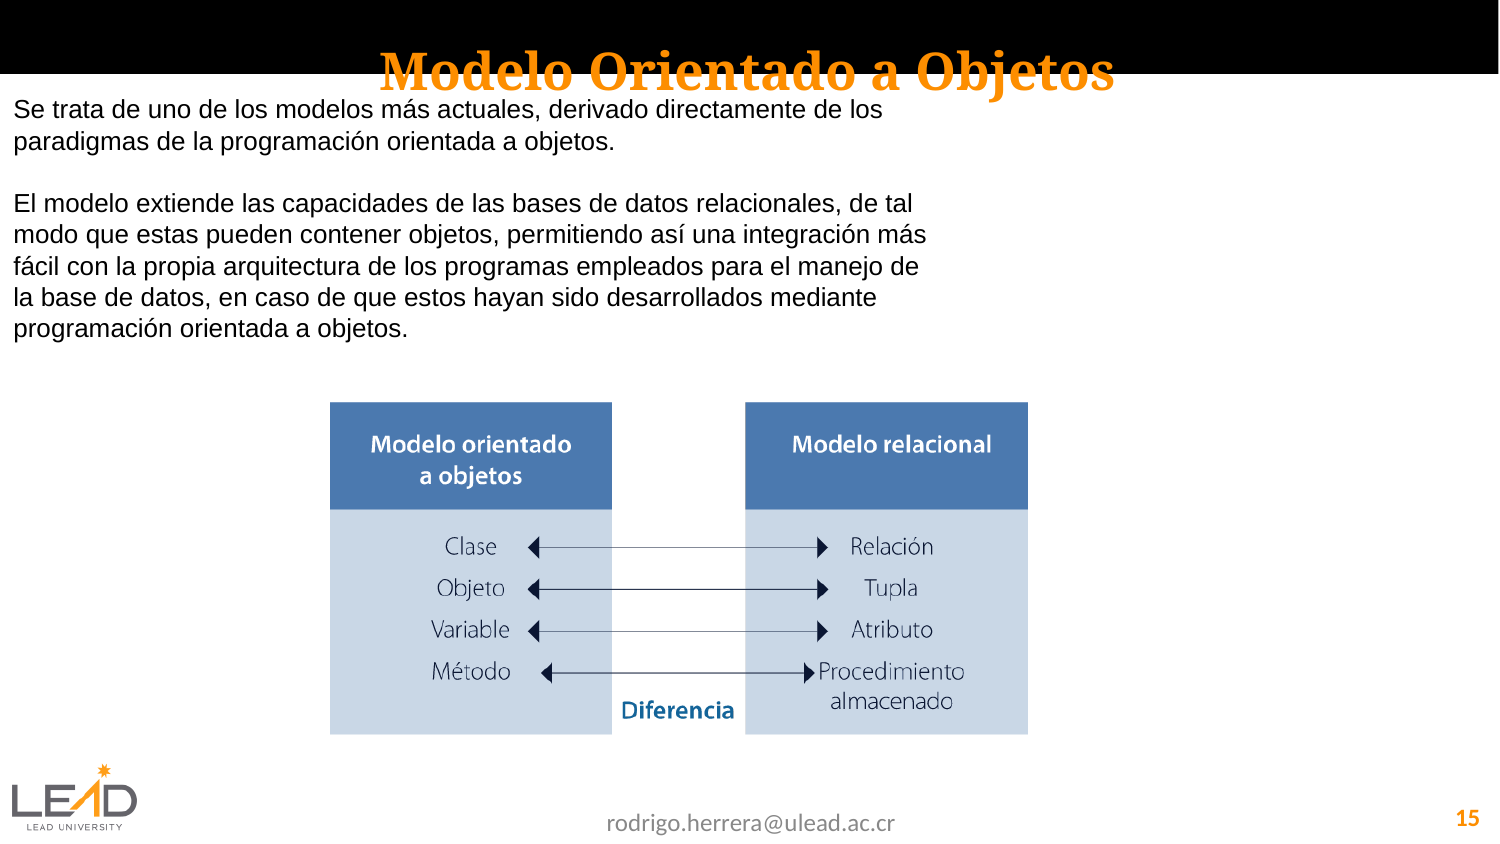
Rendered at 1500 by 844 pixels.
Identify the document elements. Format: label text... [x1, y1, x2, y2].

picture [309, 390, 1048, 753]
slide_number ‹#› [1387, 794, 1496, 840]
text_box Se trata de uno de los modelos más actuales, derivado directamente de los paradigmas de la programación orientada a objetos. El modelo extiende las capacidades de las bases de datos relacionales, de tal modo que estas pueden contener objetos, permitiendo así una integración más fácil con la propia arquitectura de los programas empleados para el manejo de la base de datos, en caso de que estos hayan sido desarrollados mediante programación orientada a objetos. [0, 77, 953, 387]
text_box Modelo Orientado a Objetos [0, 0, 1499, 74]
footer rodrigo.herrera@ulead.ac.cr [513, 798, 989, 844]
picture [1, 758, 147, 839]
